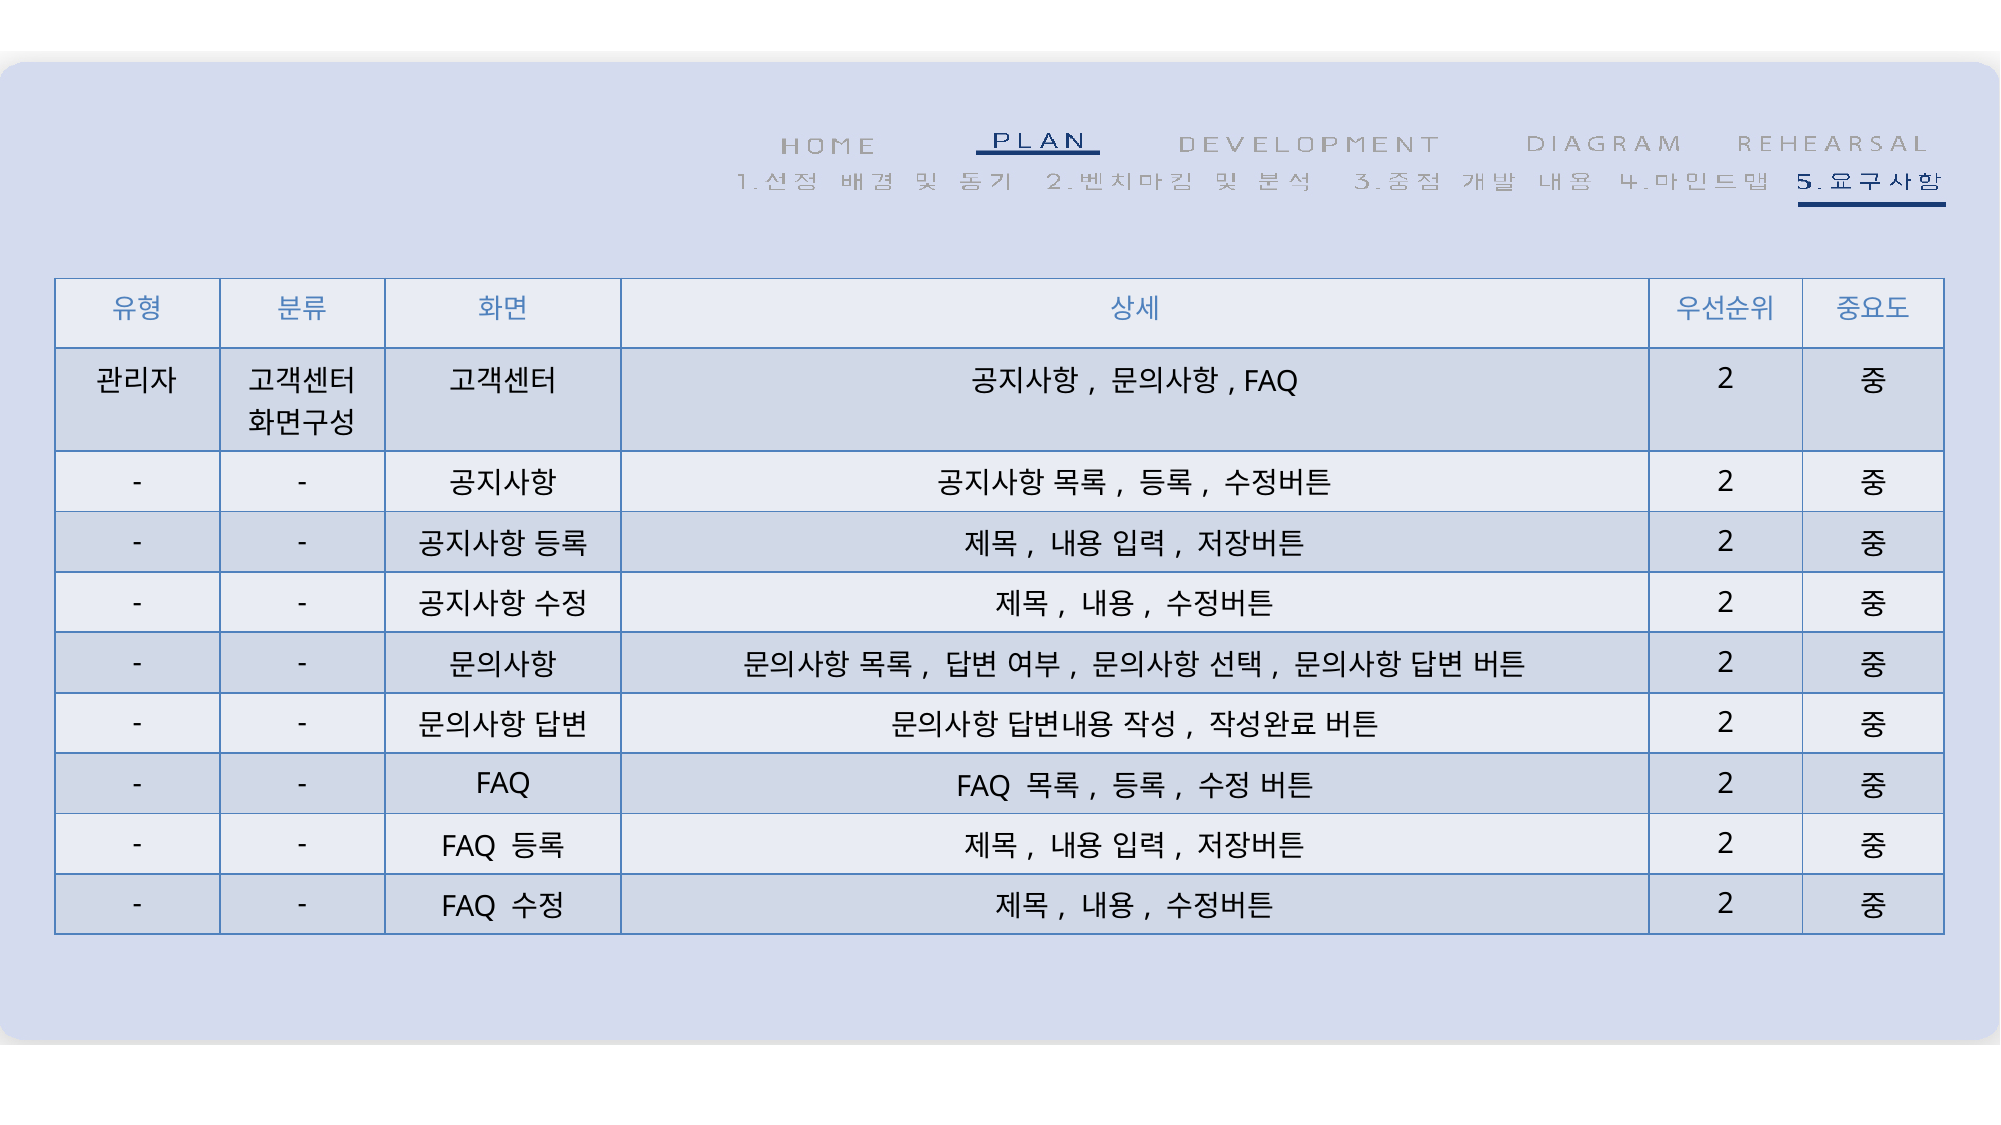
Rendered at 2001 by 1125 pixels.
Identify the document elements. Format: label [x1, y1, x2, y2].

picture [0, 50, 2001, 1046]
